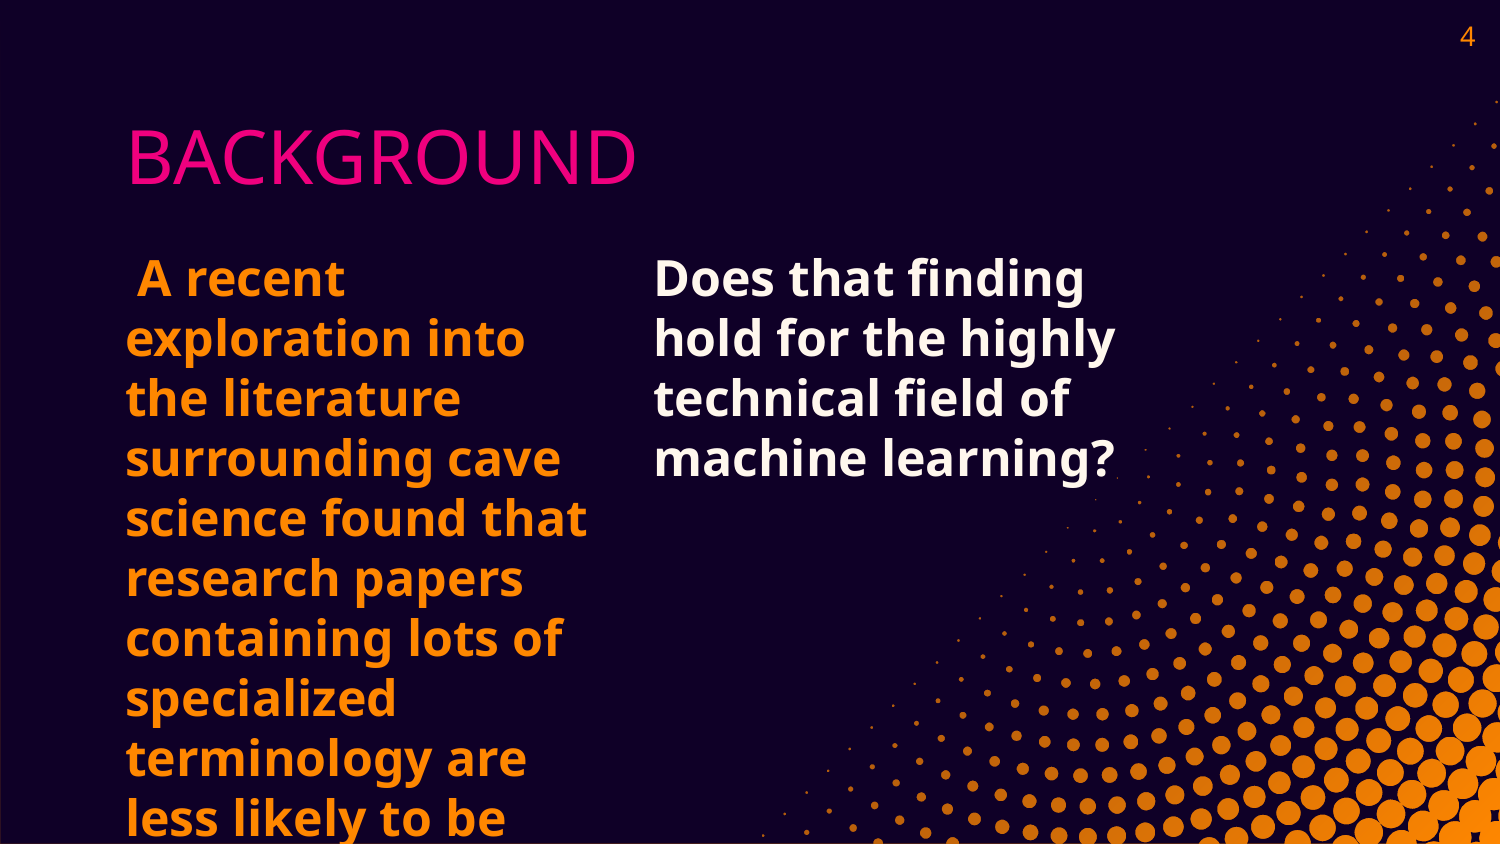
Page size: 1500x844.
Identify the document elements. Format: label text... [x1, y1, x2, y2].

list A recent exploration into the literature surrounding cave science found that research papers containing lots of specialized terminology are less likely to be cited by other researchers. [125, 246, 623, 759]
list Does that finding hold for the highly technical field of machine learning? [653, 246, 1151, 808]
title BACKGROUND [125, 58, 1232, 200]
slide_number 4 [1385, 5, 1476, 71]
